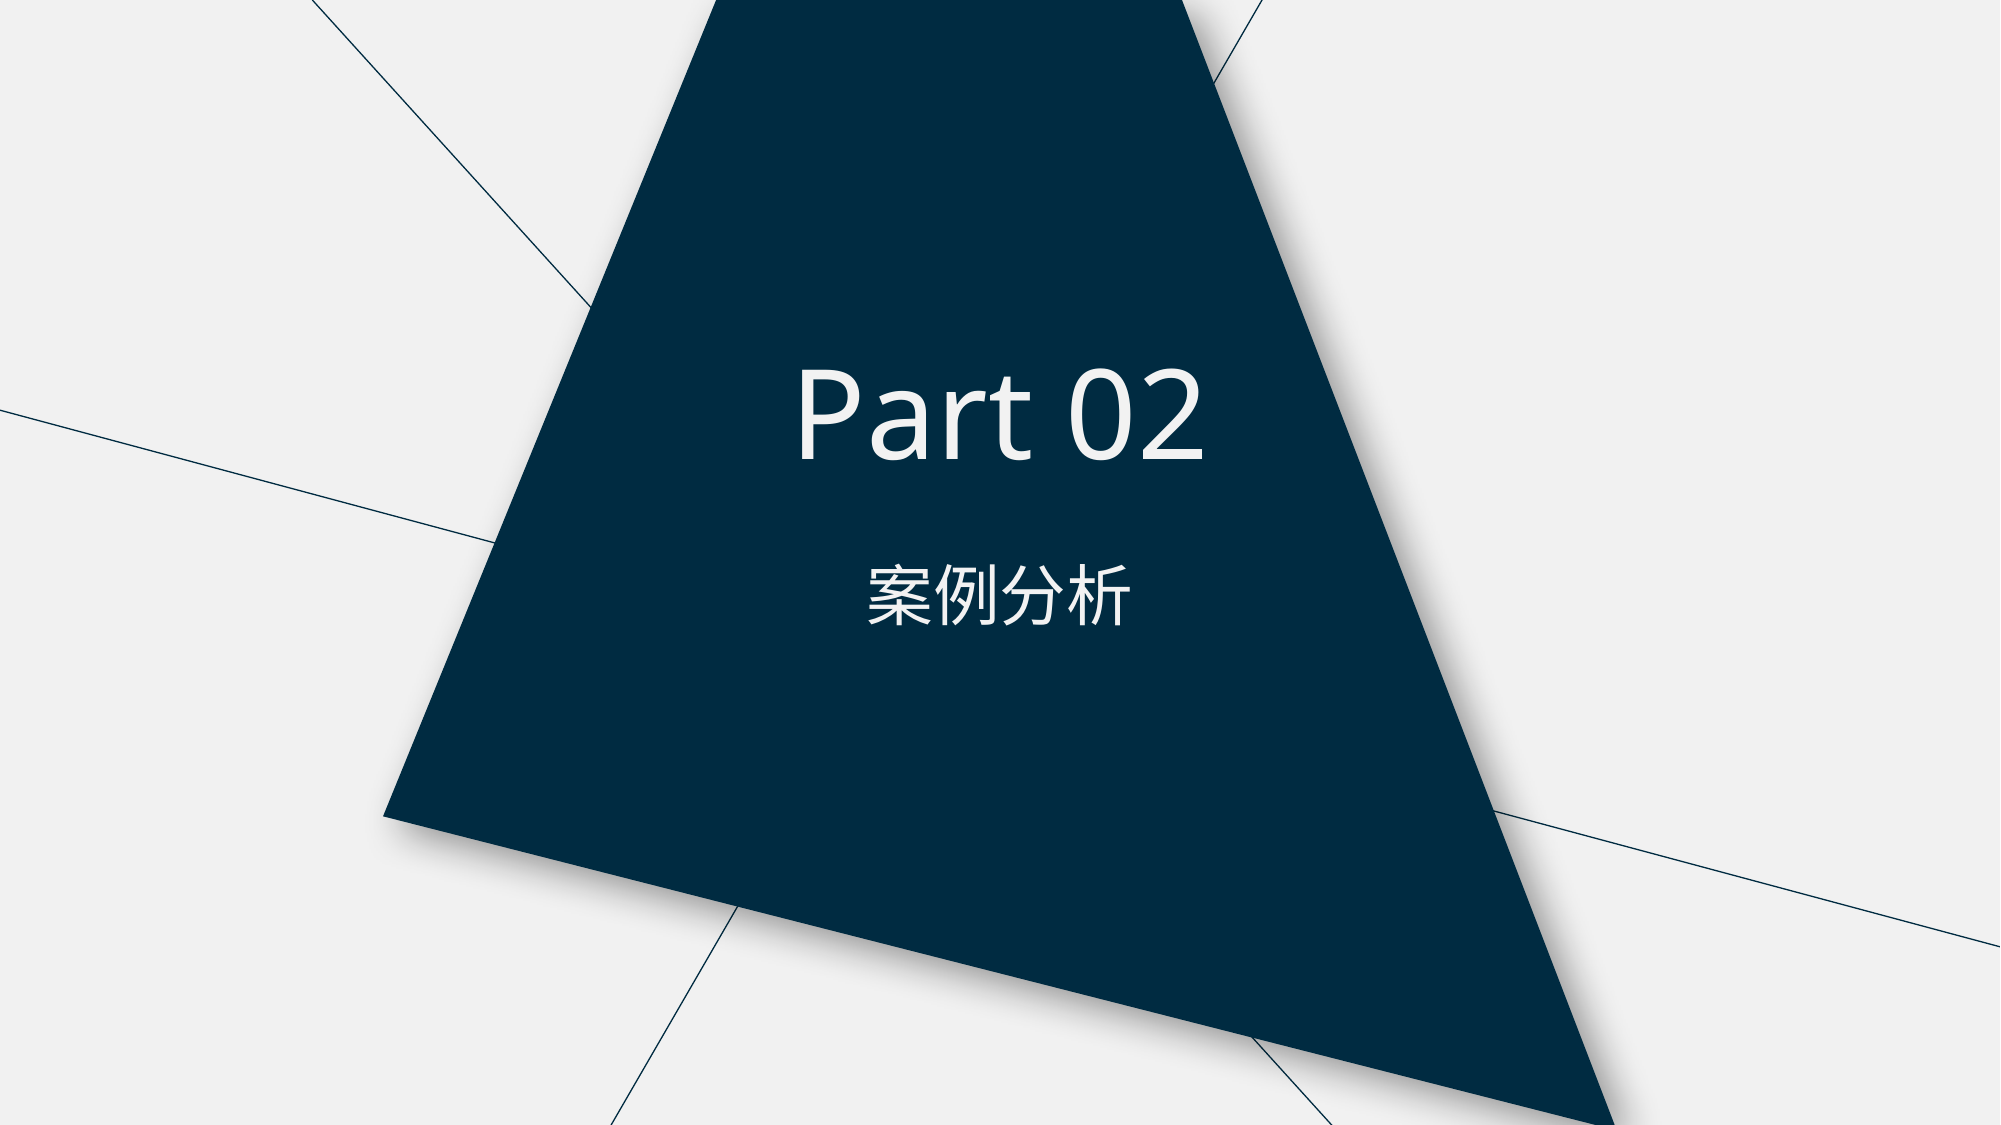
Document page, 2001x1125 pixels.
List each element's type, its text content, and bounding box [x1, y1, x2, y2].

text_box [383, 0, 1615, 1125]
text_box 案例分析 [709, 546, 1291, 642]
text_box Part 02 [775, 326, 1225, 492]
